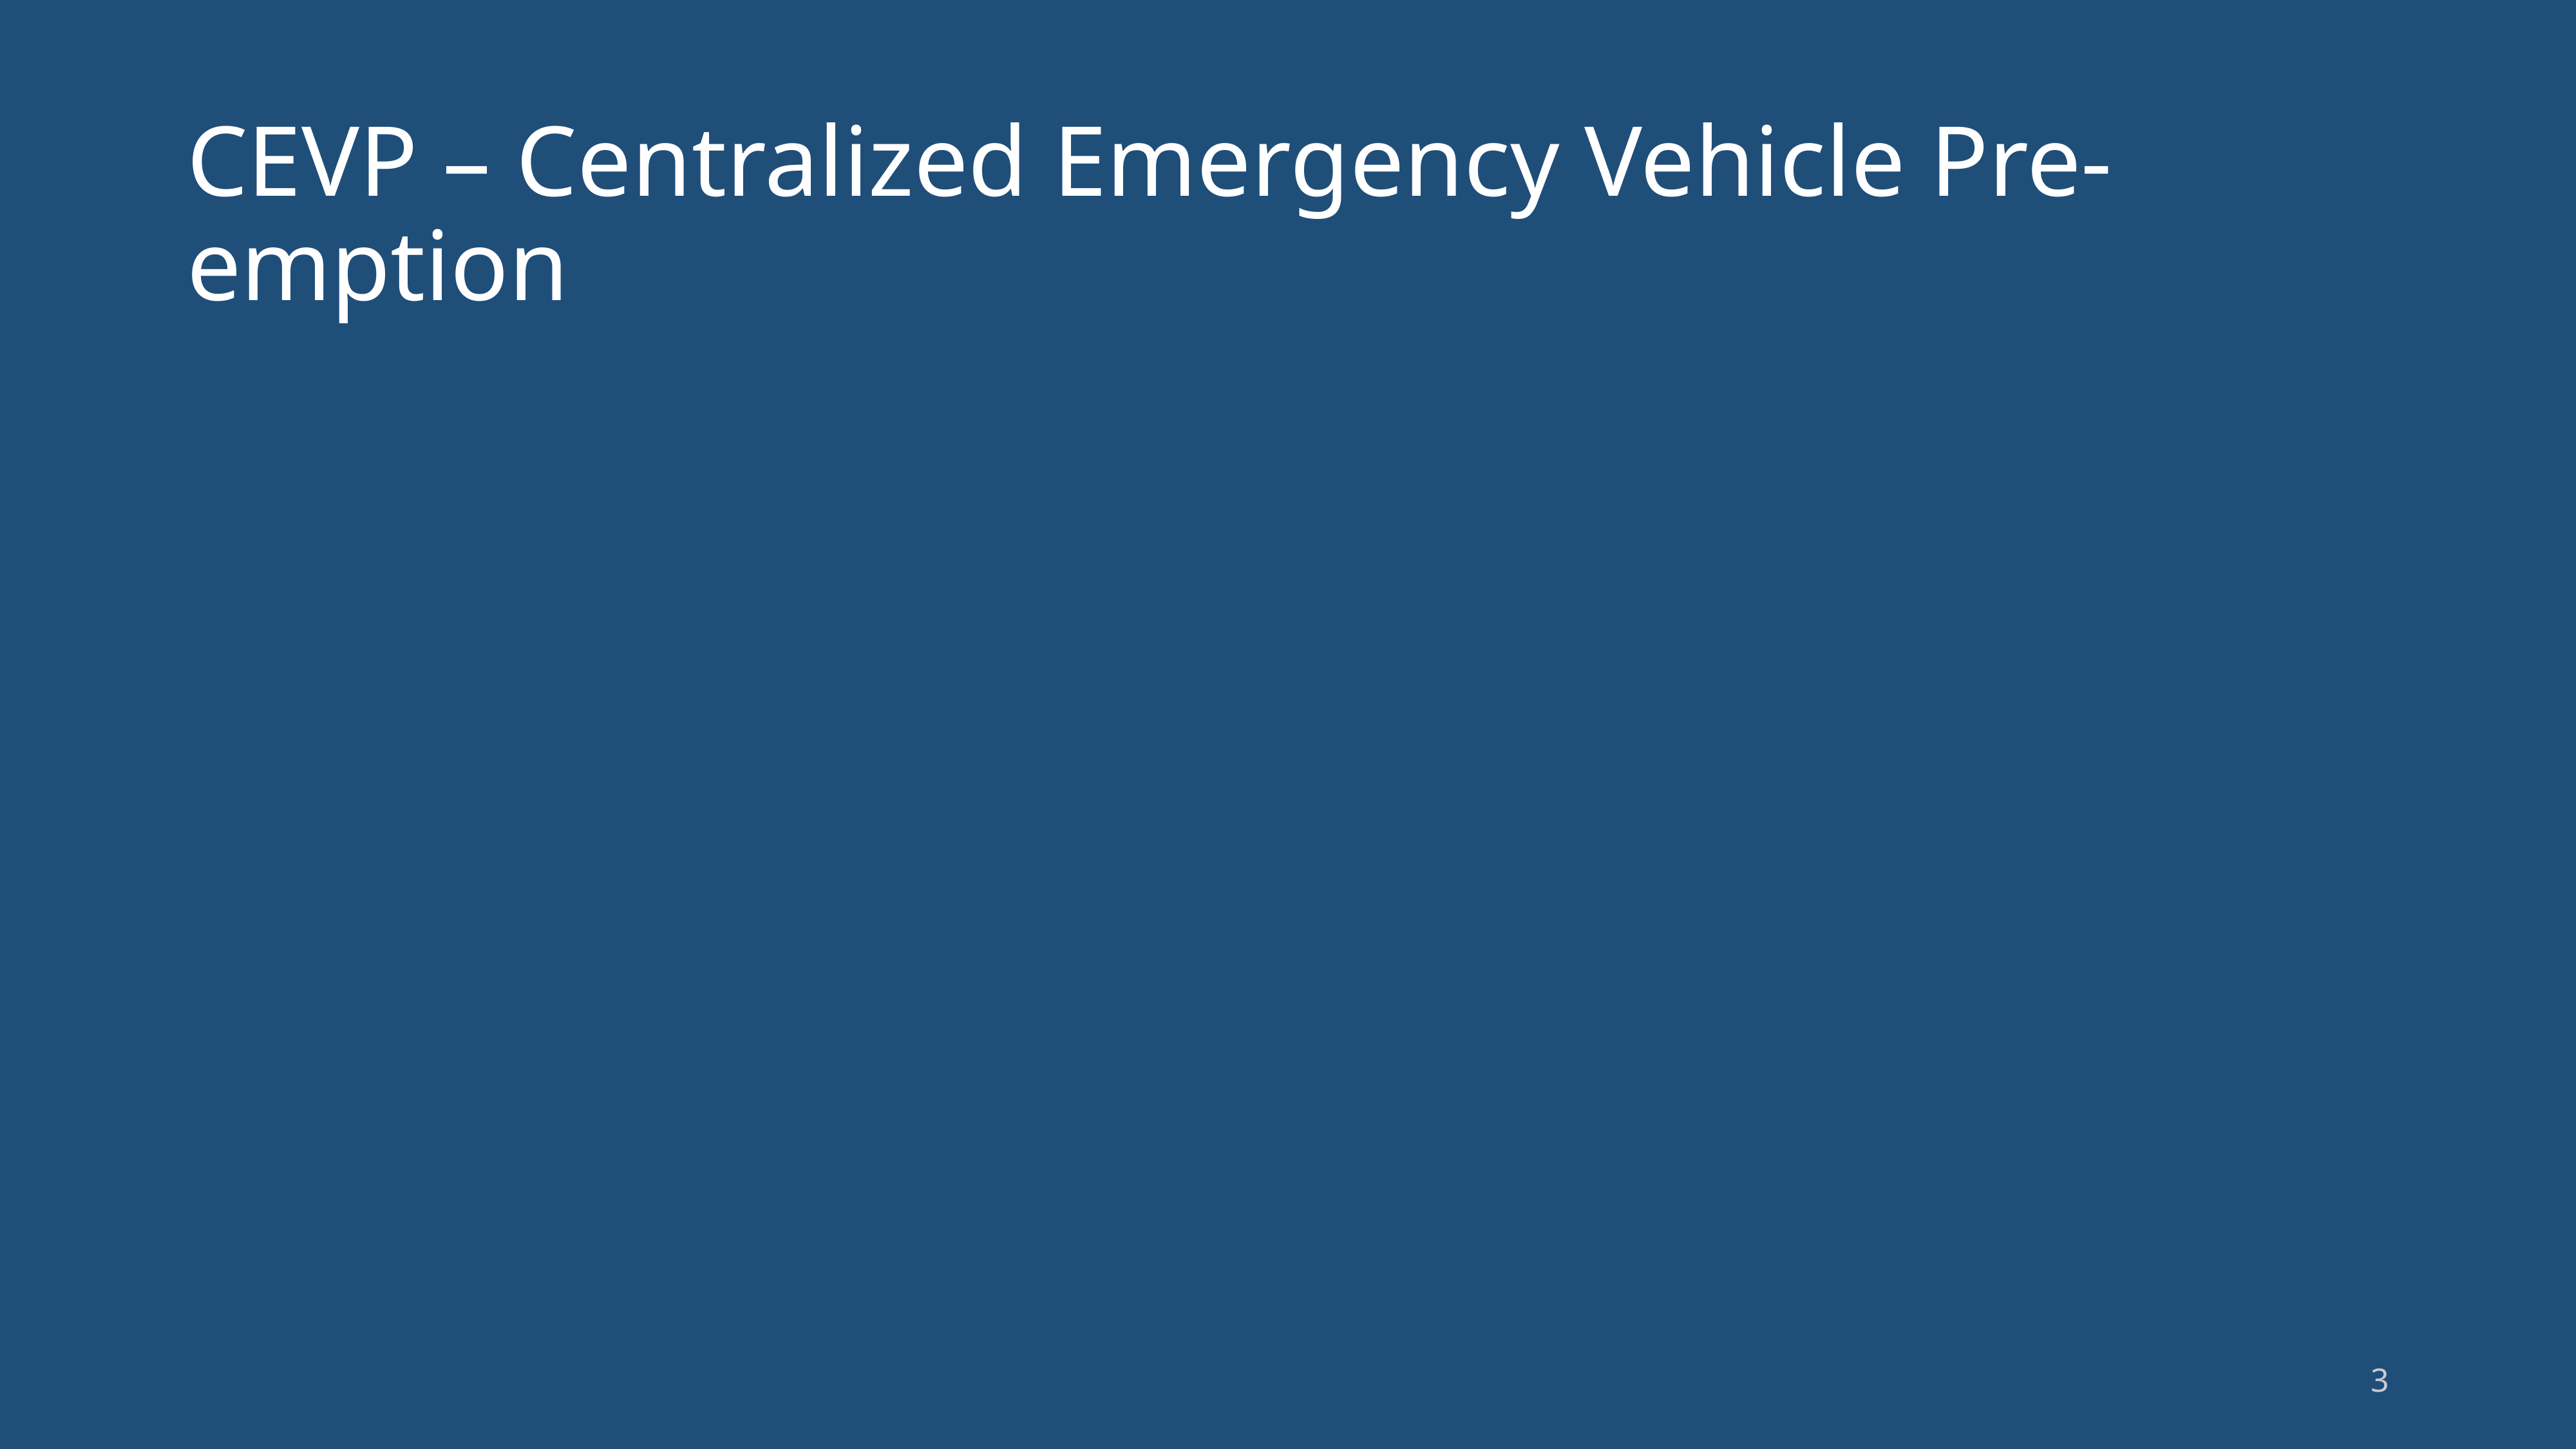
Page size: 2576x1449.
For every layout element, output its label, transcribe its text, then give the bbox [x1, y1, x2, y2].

slide_number 3 [1819, 1343, 2399, 1421]
title CEVP – Centralized Emergency Vehicle Pre-emption [177, 77, 2399, 357]
